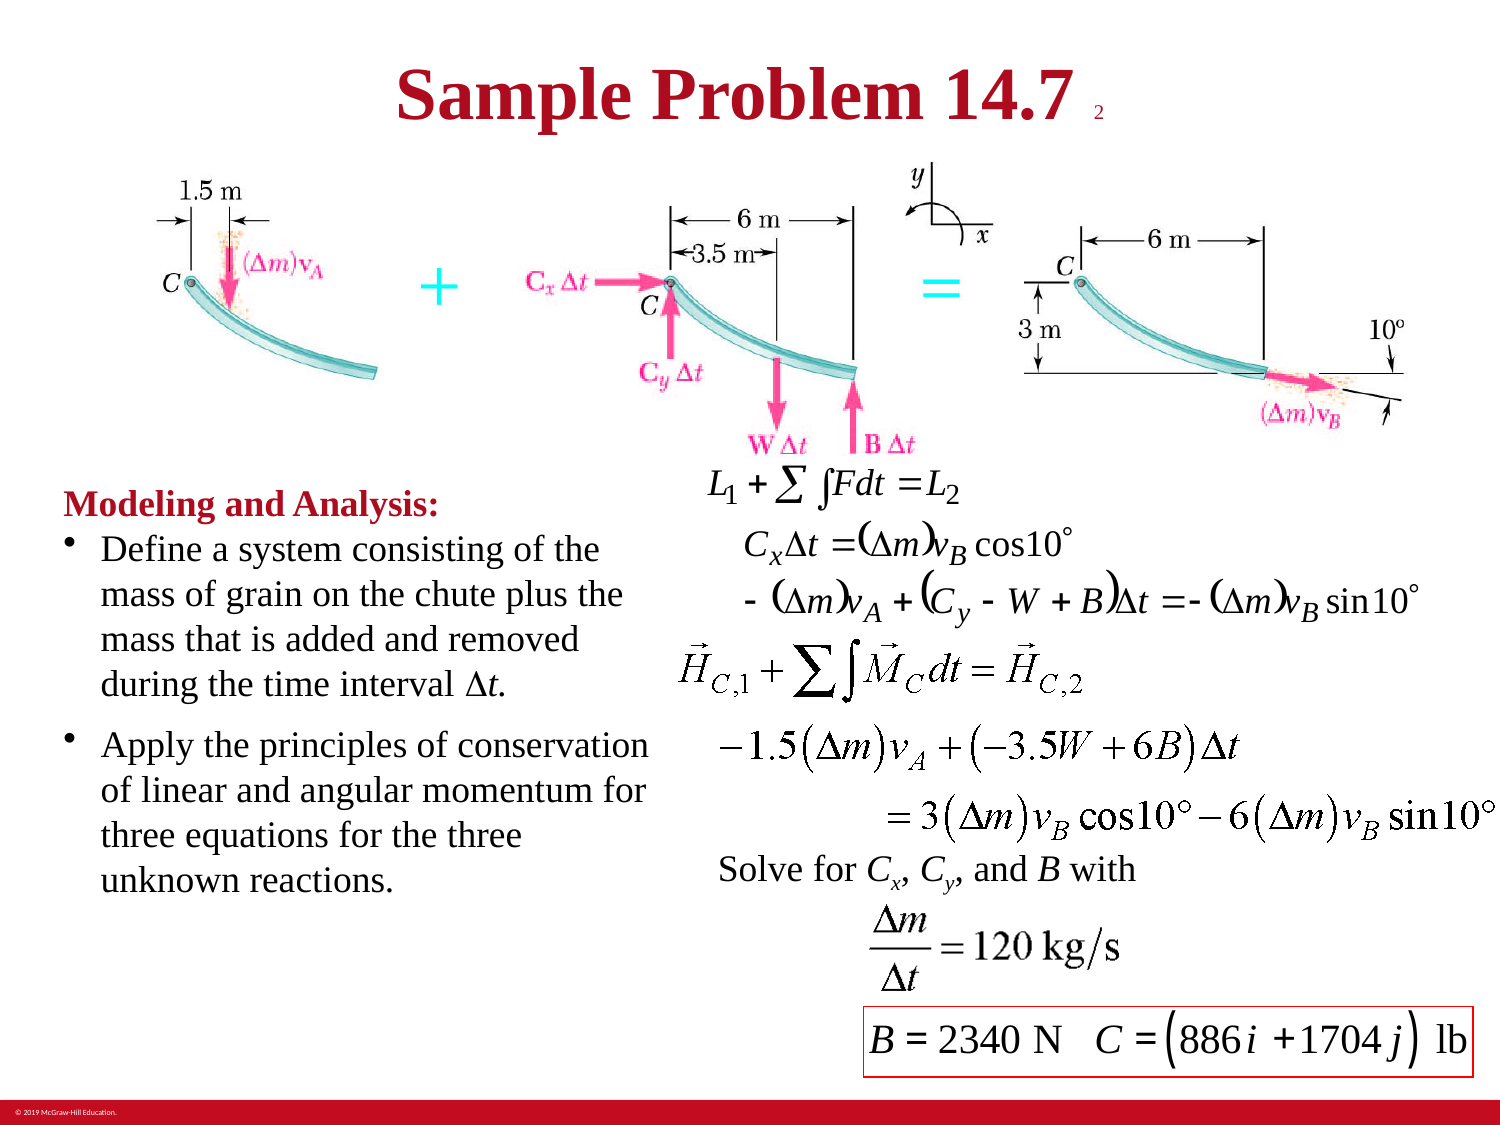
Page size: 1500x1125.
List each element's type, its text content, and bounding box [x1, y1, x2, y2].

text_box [48, 161, 1408, 713]
picture [672, 632, 1500, 849]
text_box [702, 455, 1427, 631]
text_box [863, 1006, 1473, 1077]
text_box Apply the principles of conservation of linear and angular momentum for three equations for the three unknown reactions. [48, 720, 671, 908]
text_box Solve for Cx, Cy, and B with [703, 857, 1224, 903]
picture [864, 893, 1126, 998]
title Sample Problem 14.7 2 [75, 37, 1425, 138]
